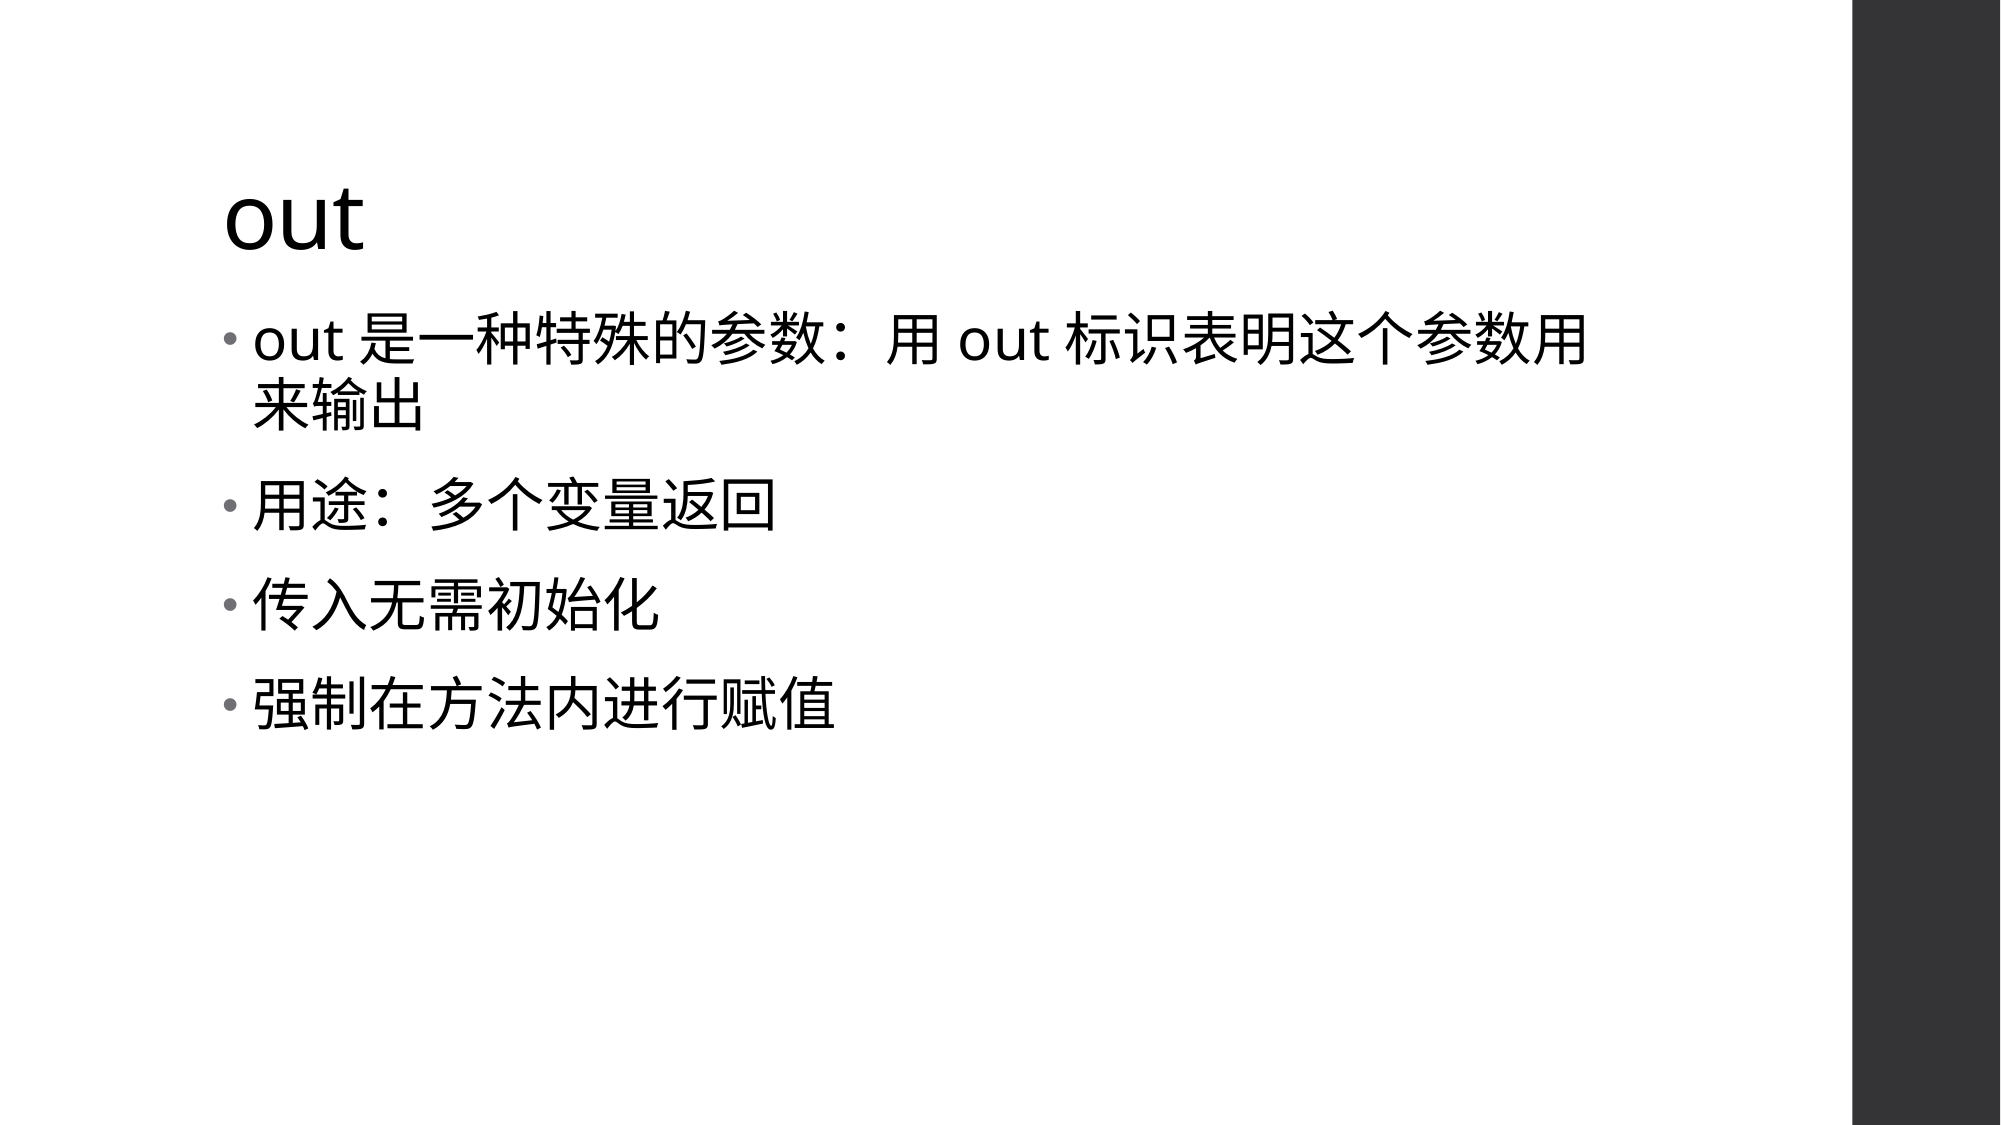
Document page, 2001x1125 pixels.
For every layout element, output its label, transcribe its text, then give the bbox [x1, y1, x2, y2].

list out是一种特殊的参数：用out标识表明这个参数用来输出 用途：多个变量返回 传入无需初始化 强制在方法内进行赋值 [206, 299, 1617, 1014]
title out [206, 60, 1797, 278]
